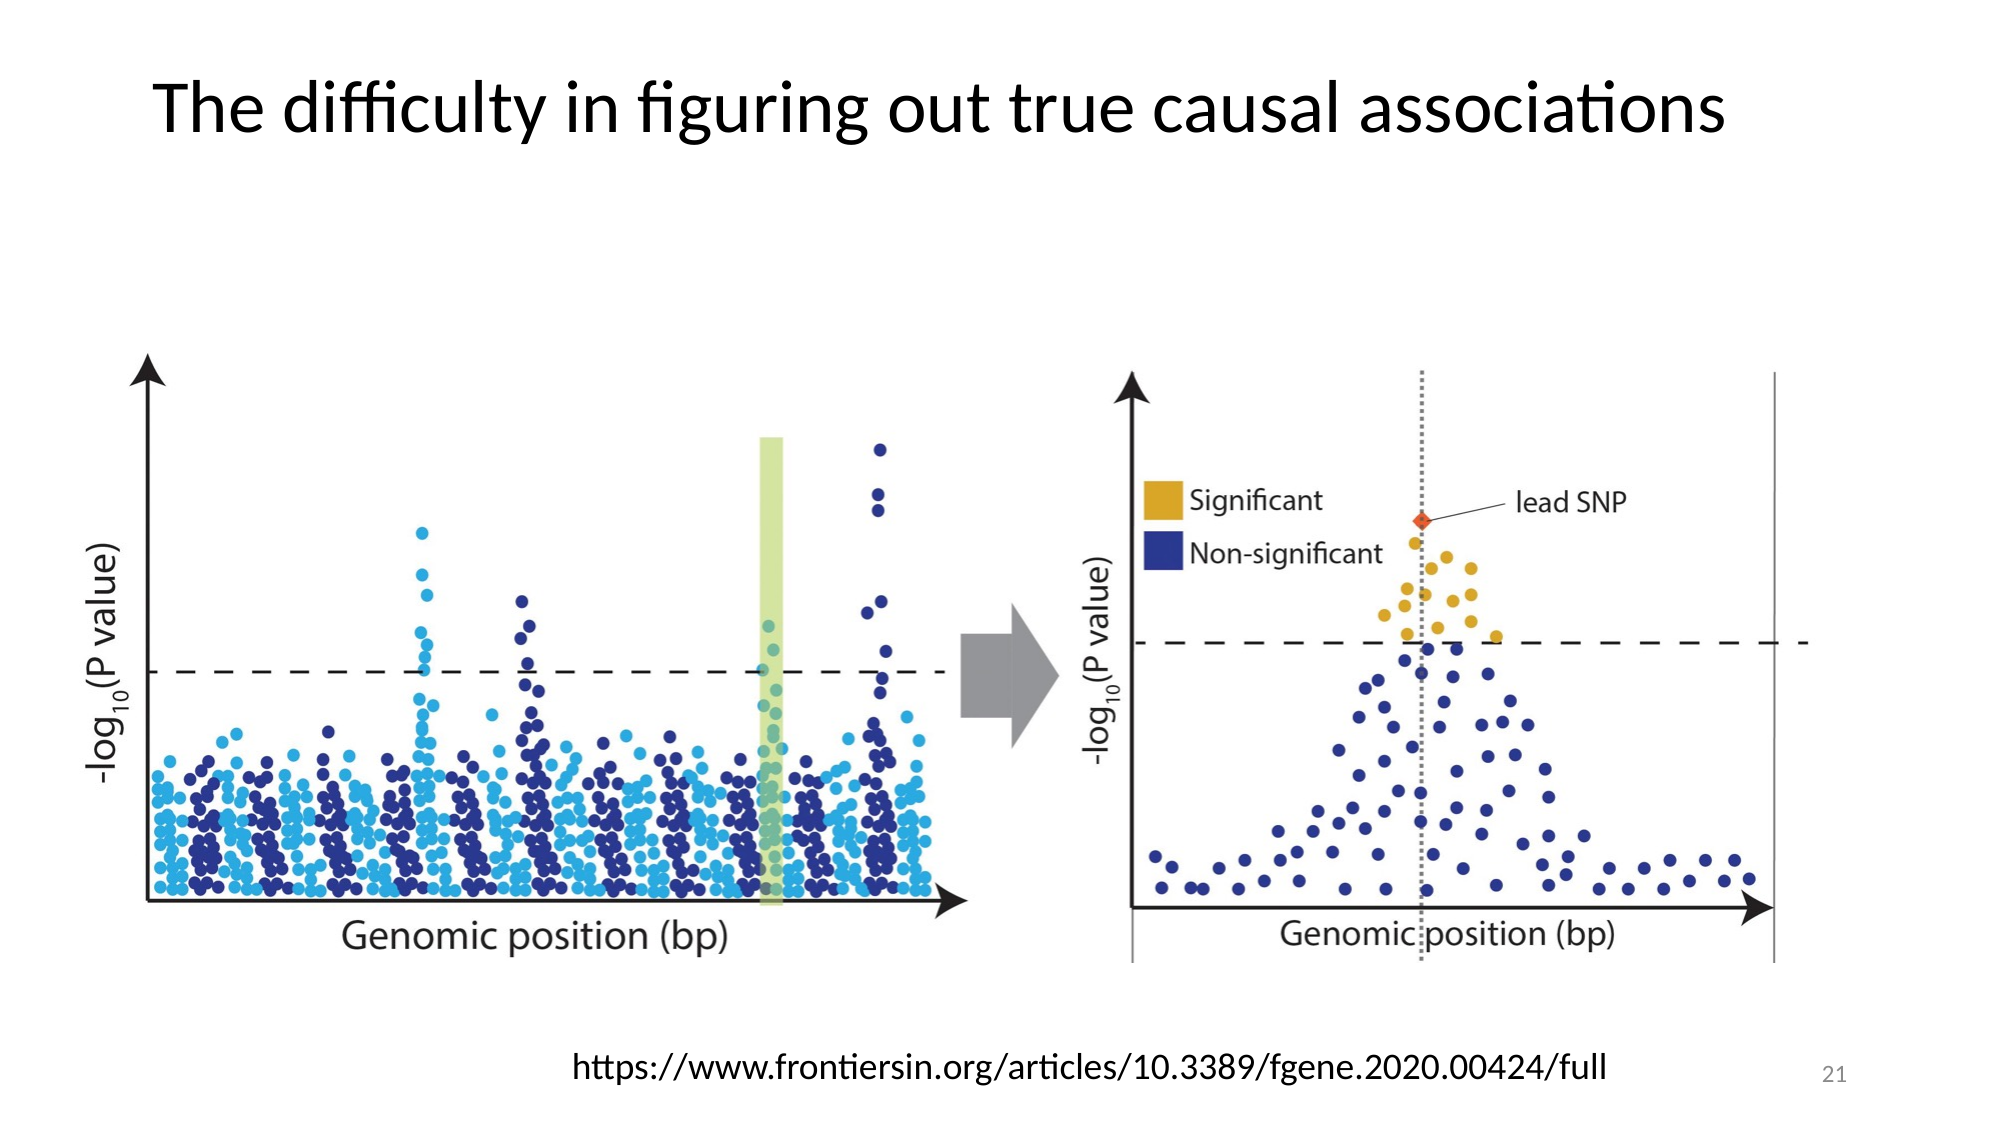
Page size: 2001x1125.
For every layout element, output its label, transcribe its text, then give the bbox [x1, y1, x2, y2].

picture [79, 350, 1863, 963]
title The difficulty in figuring out true causal associations [137, 0, 1863, 218]
text_box https://www.frontiersin.org/articles/10.3389/fgene.2020.00424/full [557, 1034, 1863, 1095]
slide_number 21 [1412, 1042, 1863, 1103]
